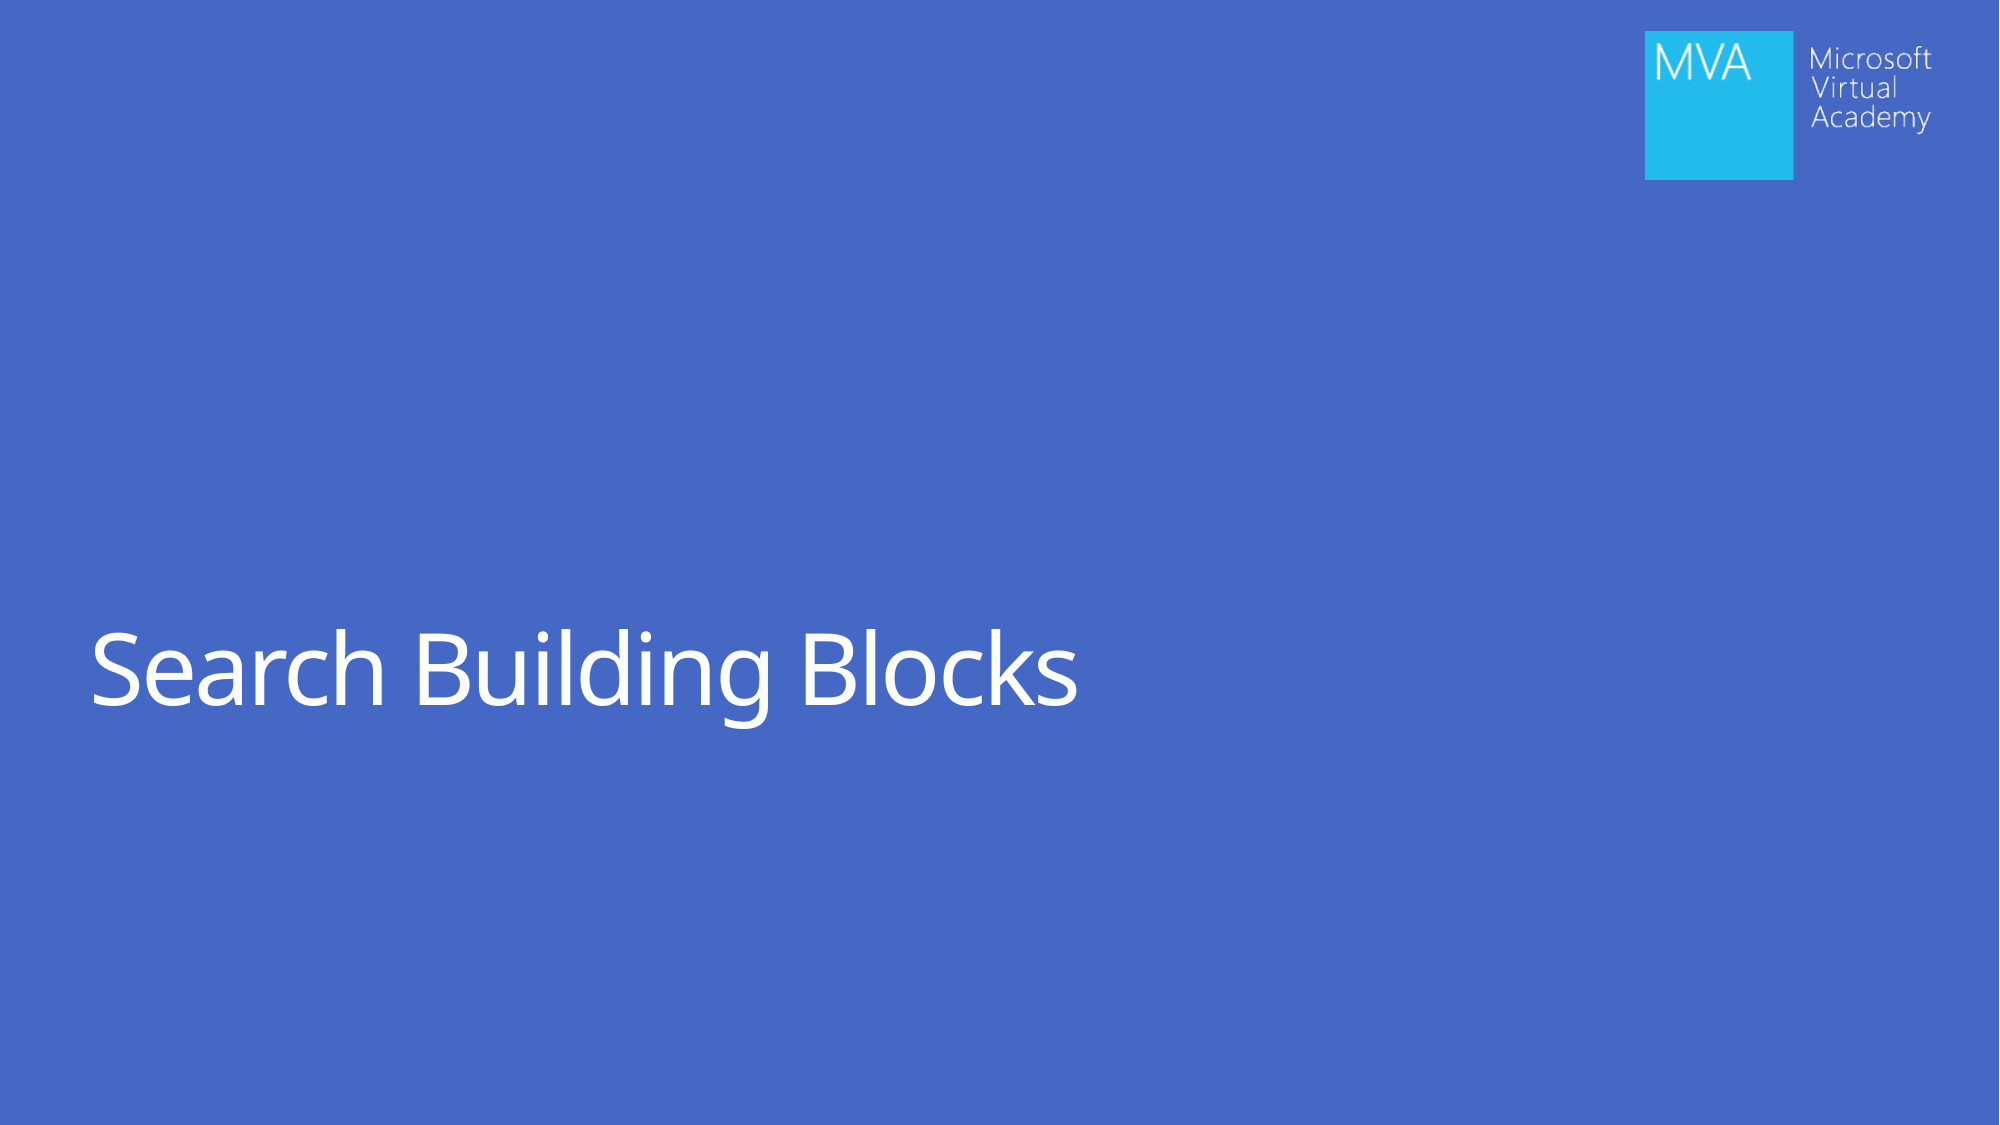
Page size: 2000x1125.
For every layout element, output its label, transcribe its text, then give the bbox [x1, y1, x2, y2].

title Search Building Blocks [89, 619, 1953, 937]
picture [1644, 31, 1978, 180]
